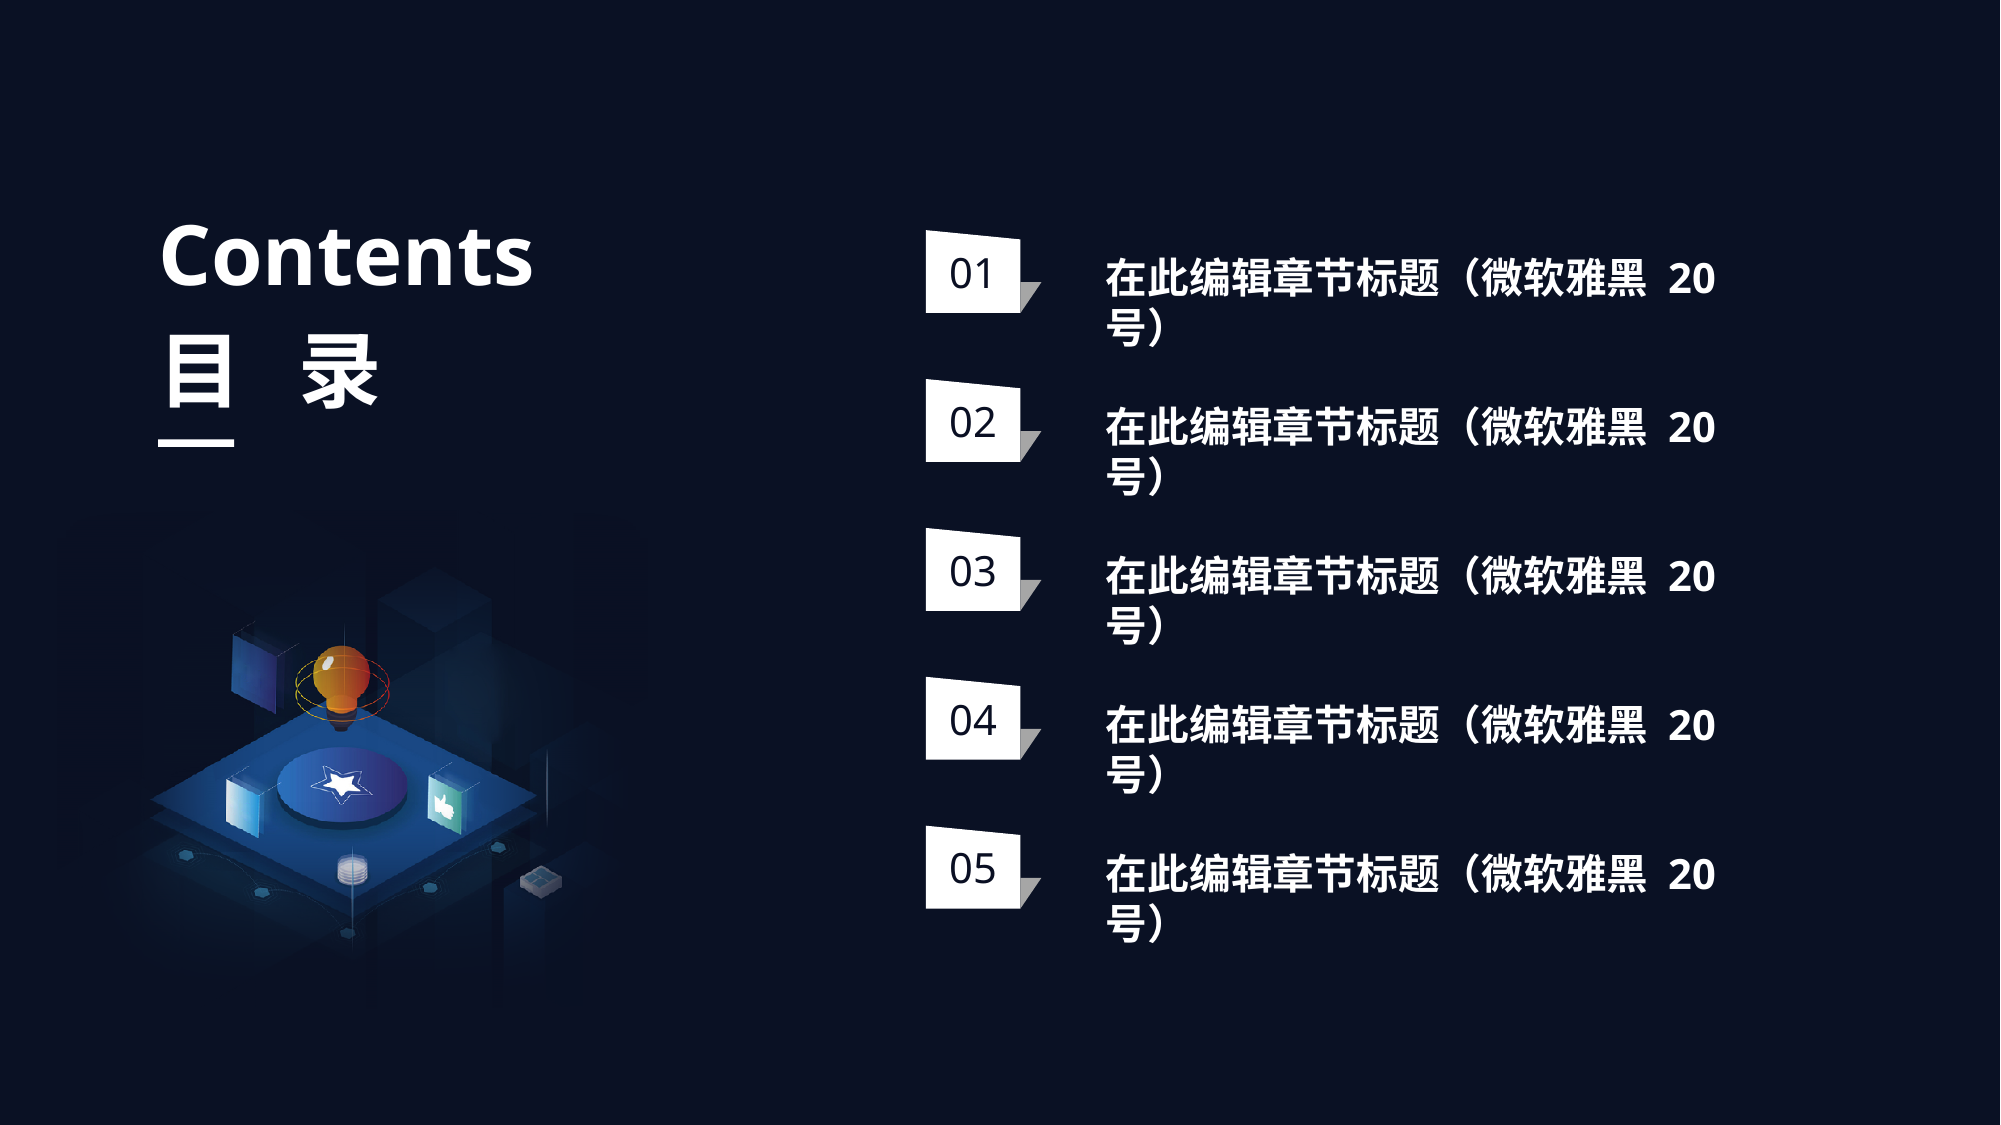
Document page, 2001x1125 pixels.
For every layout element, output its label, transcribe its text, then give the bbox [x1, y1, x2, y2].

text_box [925, 527, 1798, 611]
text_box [925, 230, 1798, 313]
text_box Contents [143, 194, 649, 310]
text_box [925, 378, 1798, 462]
text_box 目 录 [143, 310, 649, 426]
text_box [925, 825, 1798, 909]
picture [56, 509, 649, 1010]
text_box [157, 438, 235, 448]
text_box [925, 676, 1798, 760]
